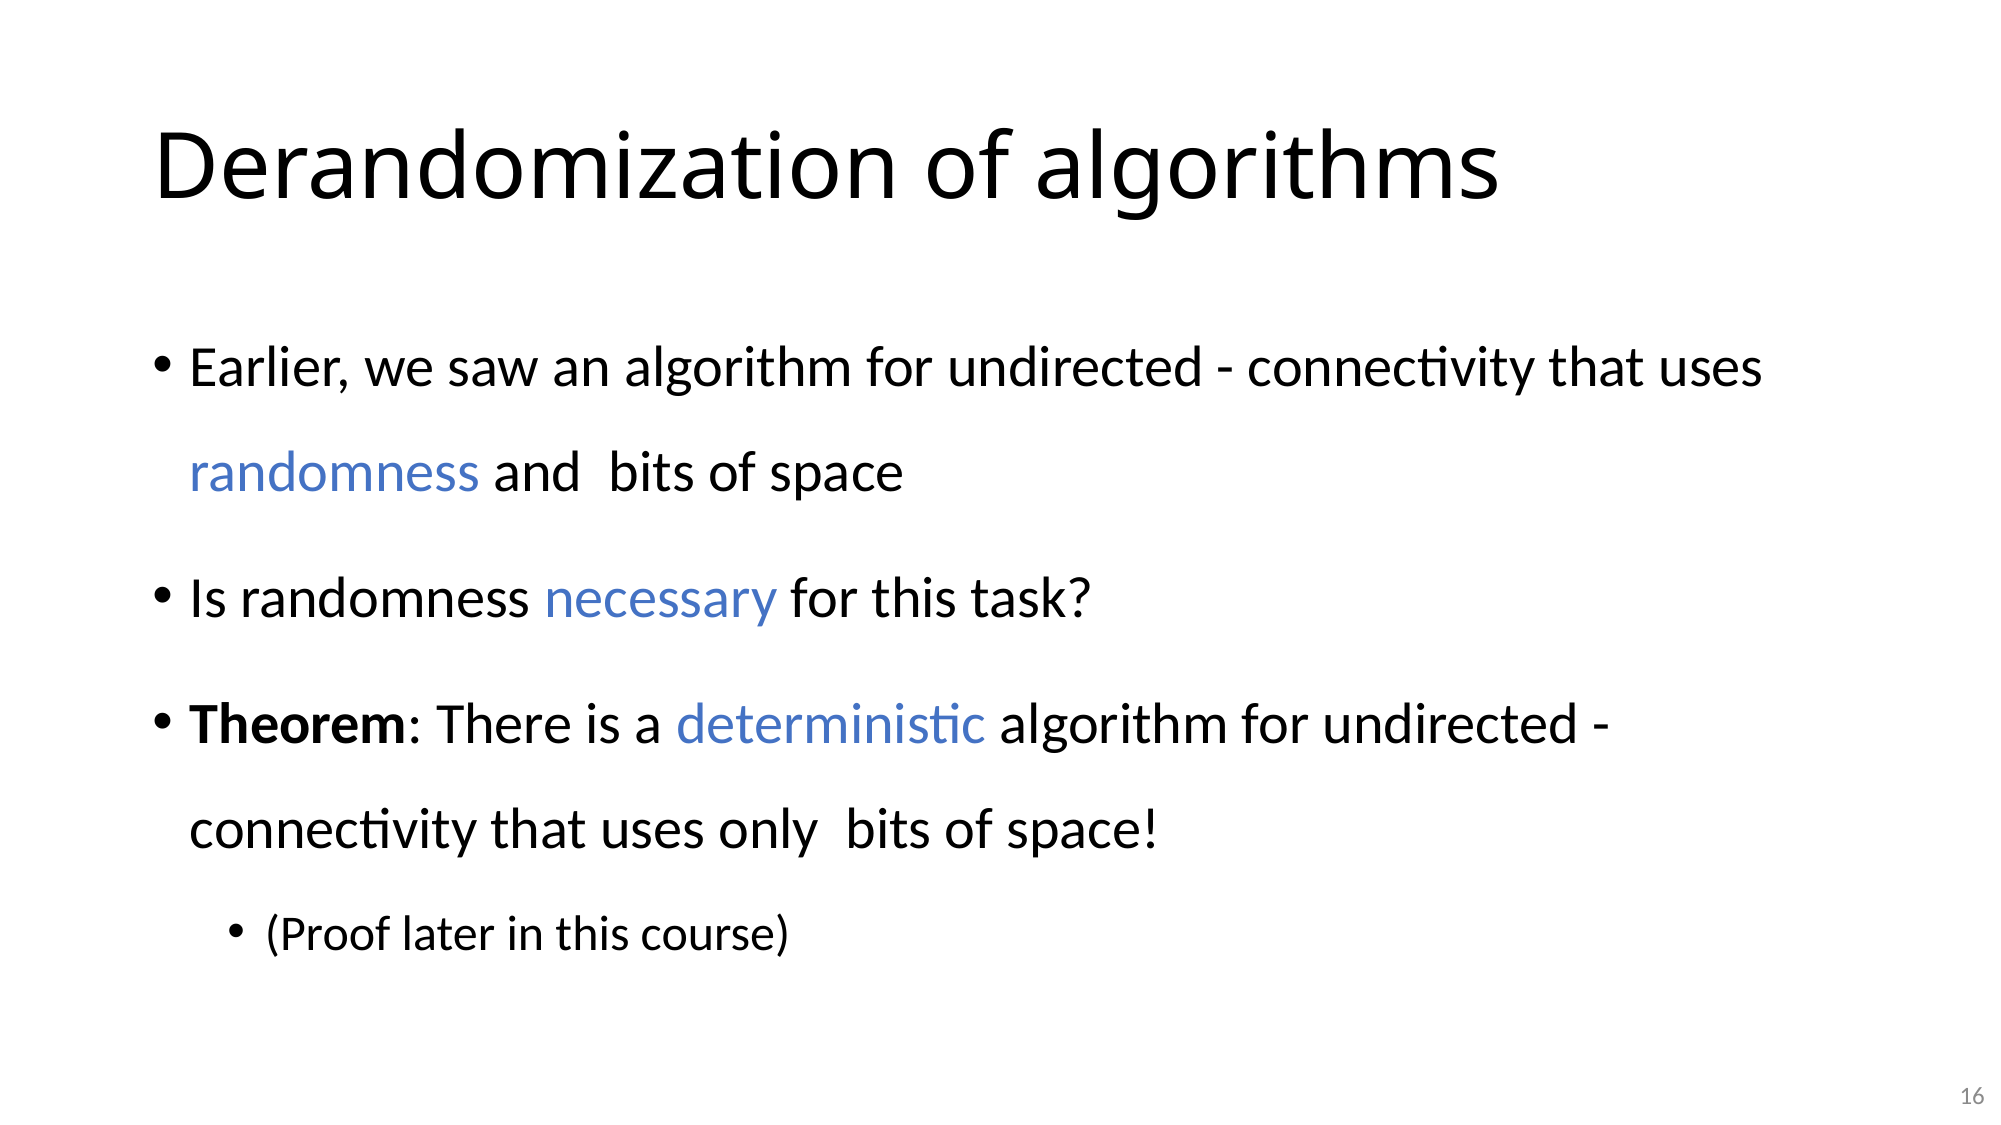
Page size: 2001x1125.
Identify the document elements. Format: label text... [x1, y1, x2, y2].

slide_number 16 [1550, 1064, 2000, 1125]
title Derandomization of algorithms [137, 59, 1863, 278]
